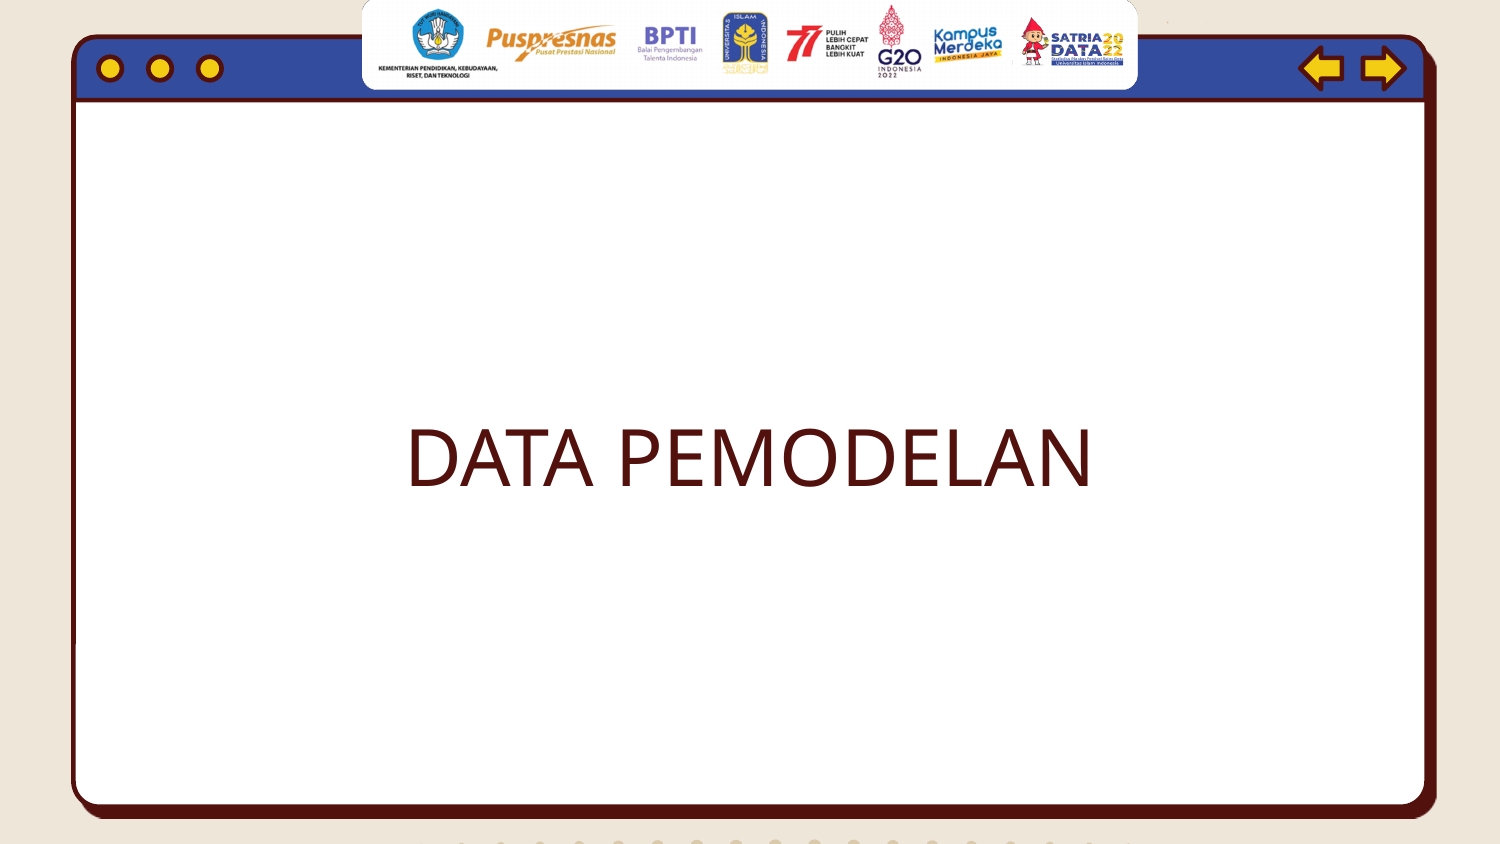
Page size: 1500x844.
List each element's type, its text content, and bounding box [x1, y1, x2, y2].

picture [362, 0, 1138, 91]
text_box [1300, 47, 1342, 90]
text_box [1363, 47, 1405, 90]
text_box DATA PEMODELAN [119, 397, 1381, 512]
